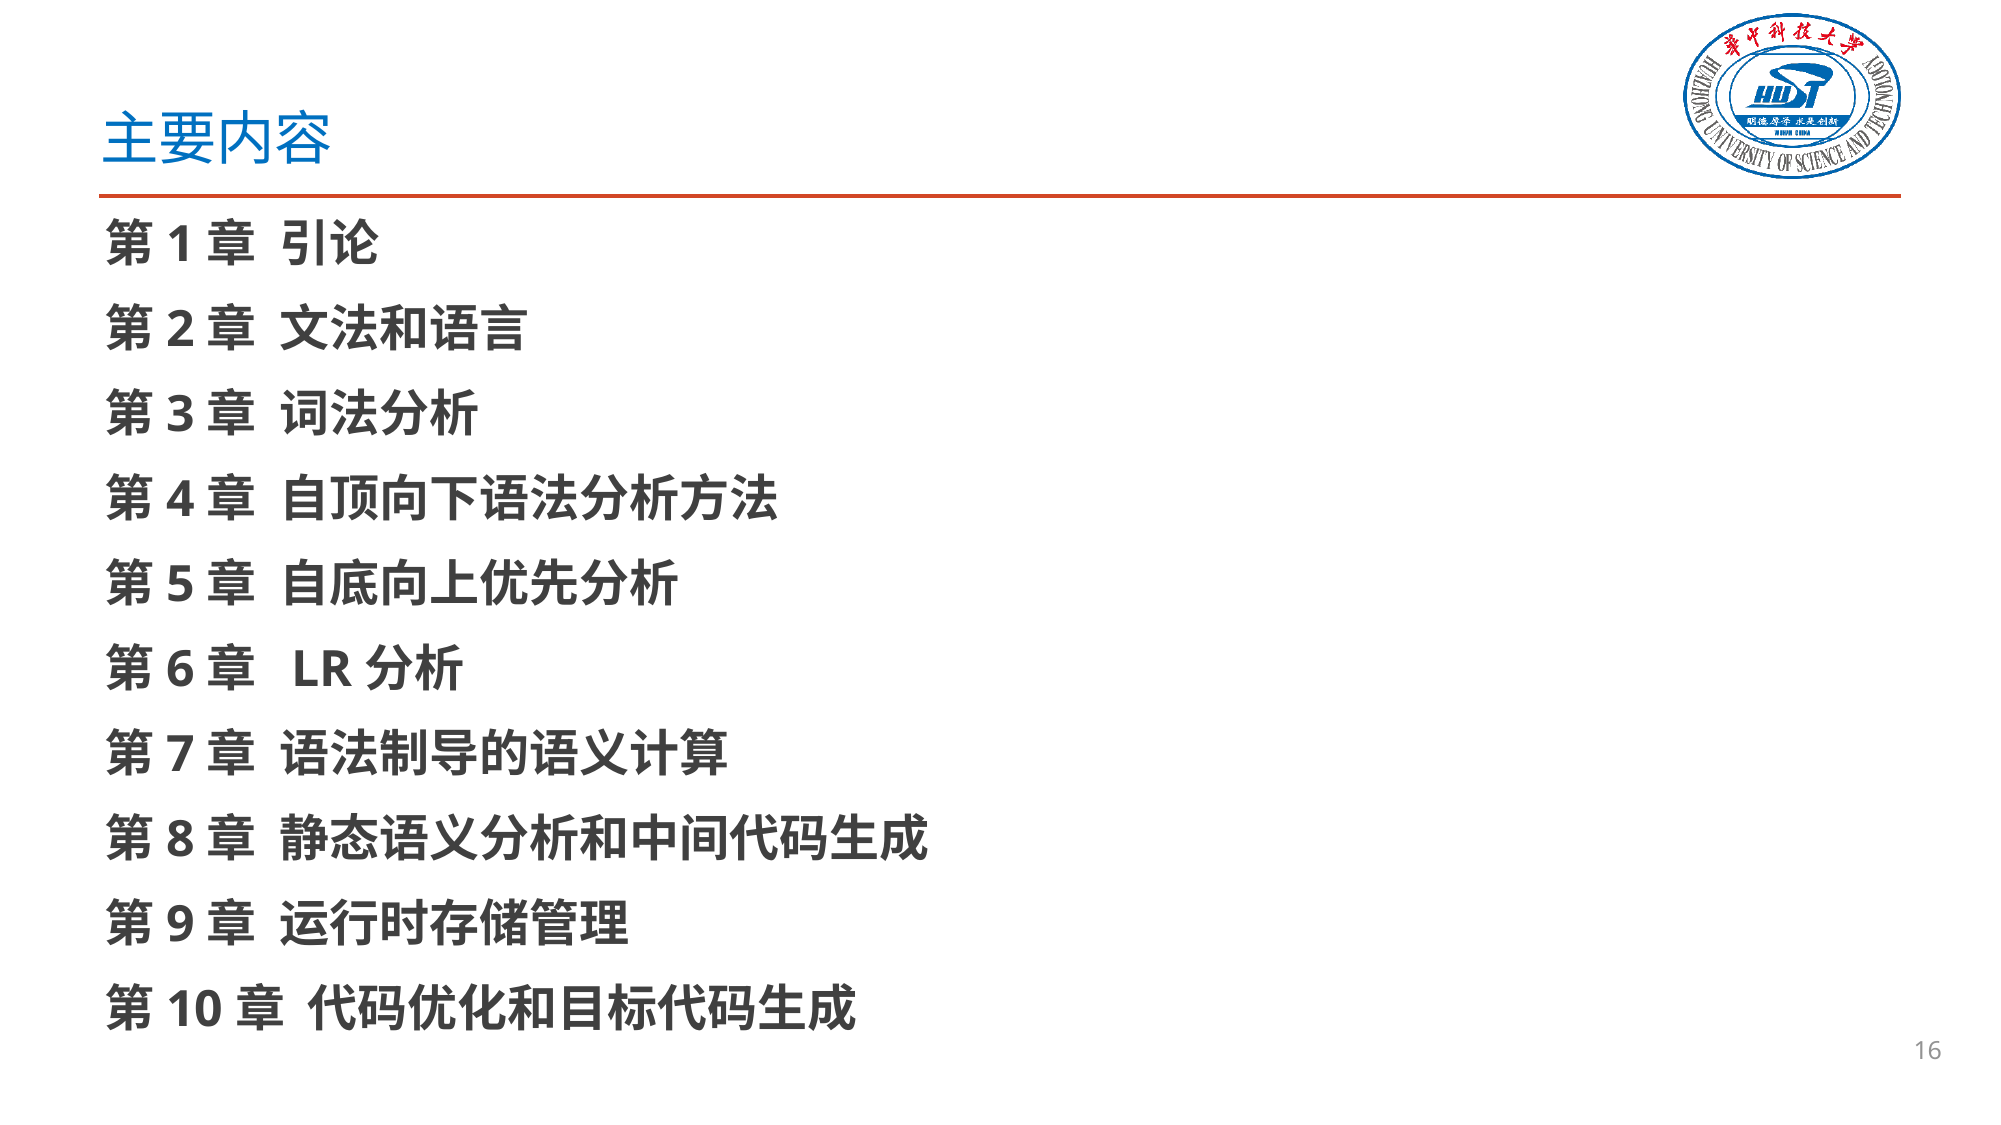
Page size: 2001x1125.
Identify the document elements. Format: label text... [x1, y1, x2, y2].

list 第1章 引论 第2章 文法和语言 第3章 词法分析 第4章 自顶向下语法分析方法 第5章 自底向上优先分析 第6章 LR分析 第7章 语法制导的语义计算 第8章 静态语义分析和中间代码生成 第9章 运行时存储管理 第10章 代码优化和目标代码生成 [89, 214, 1473, 1108]
picture [1683, 13, 1901, 179]
slide_number 16 [1373, 1036, 1957, 1097]
title 主要内容 [85, 73, 1214, 179]
